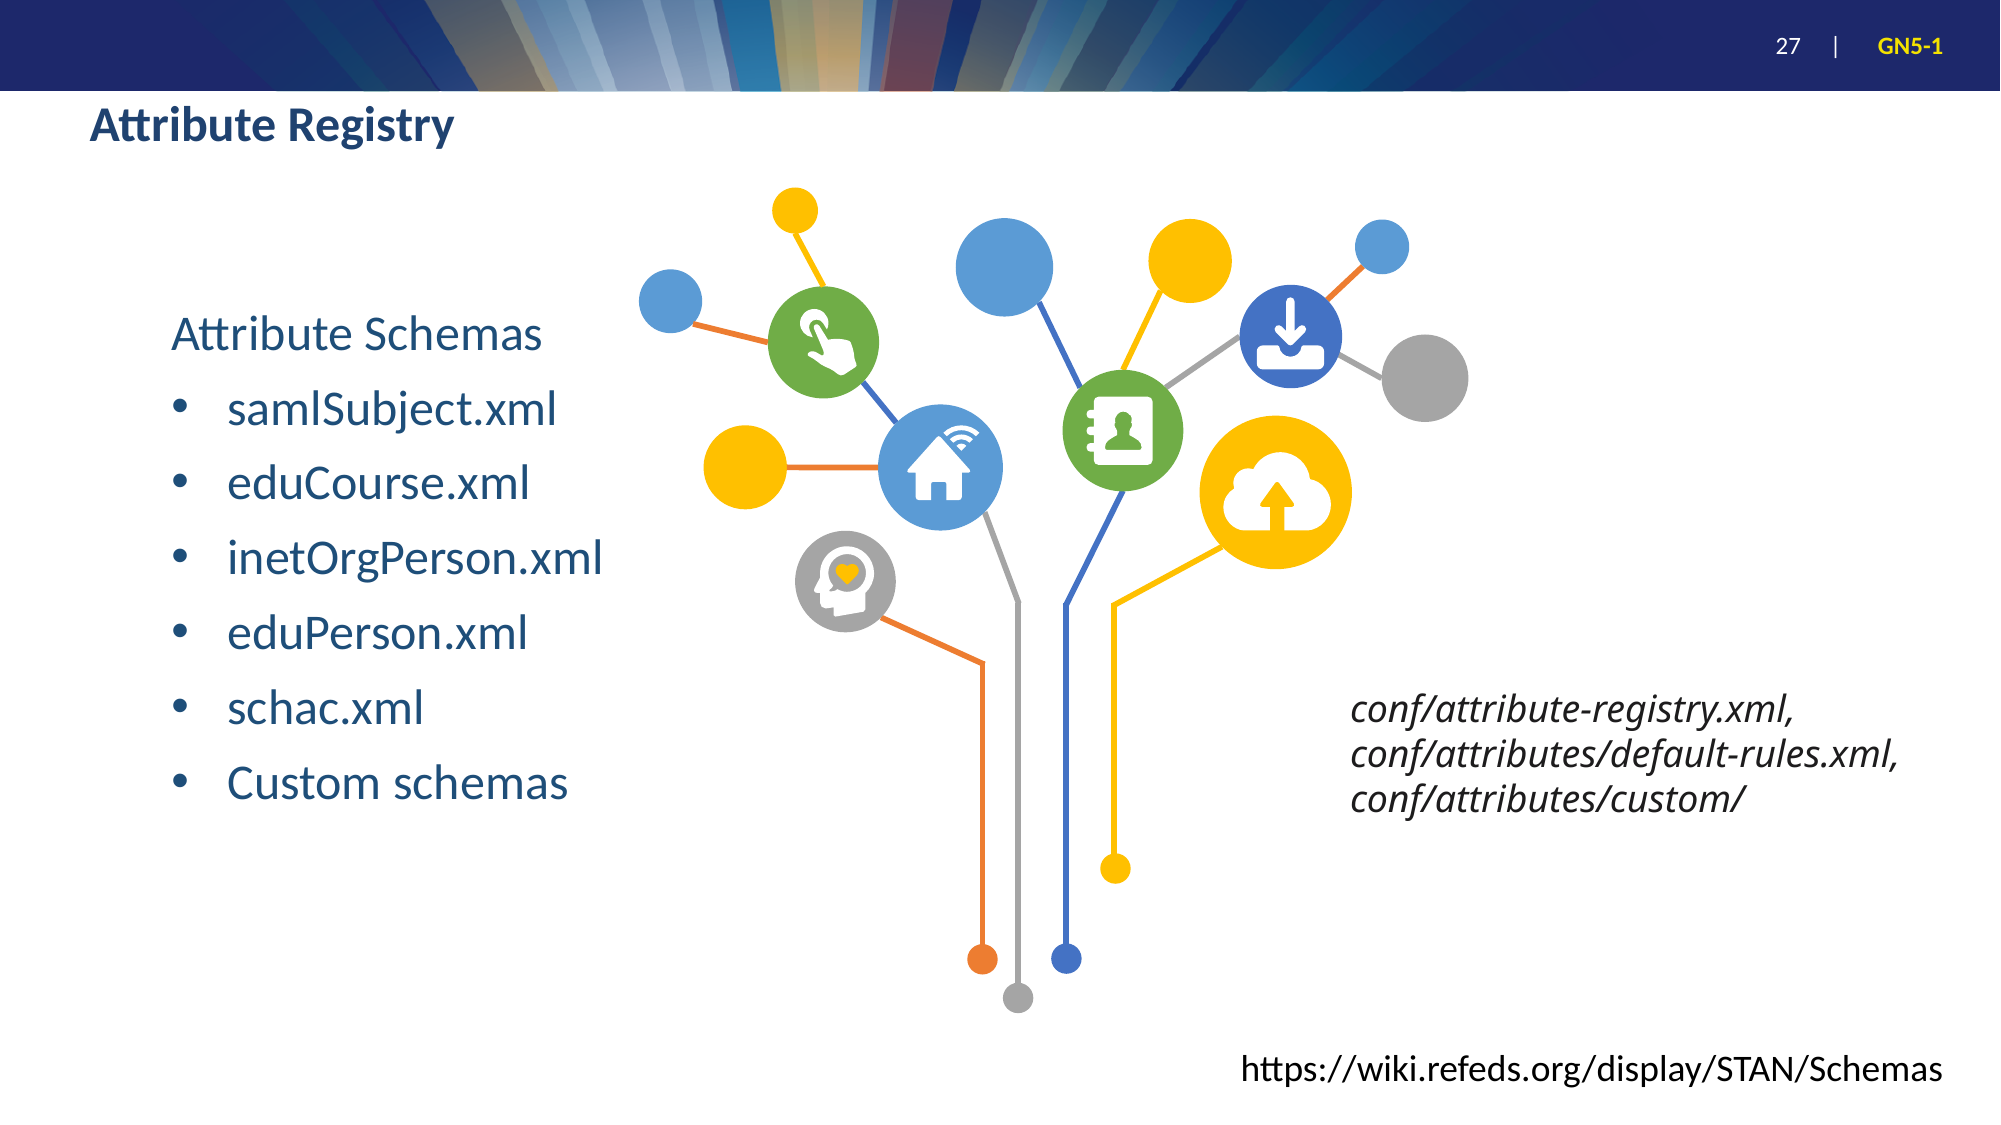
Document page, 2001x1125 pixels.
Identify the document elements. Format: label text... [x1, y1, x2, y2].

text_box https://wiki.refeds.org/display/STAN/Schemas [1225, 1036, 1968, 1097]
text_box conf/attribute-registry.xml, conf/attributes/default-rules.xml, conf/attributes/custom/ [1473, 677, 1958, 829]
picture [0, 0, 1688, 92]
title Attribute Registry [74, 64, 1615, 188]
slide_number 27 [1878, 1066, 1973, 1120]
text_box Attribute Schemas samlSubject.xml eduCourse.xml inetOrgPerson.xml eduPerson.xml schac.xml Custom schemas [137, 299, 633, 1014]
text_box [638, 187, 1469, 1014]
